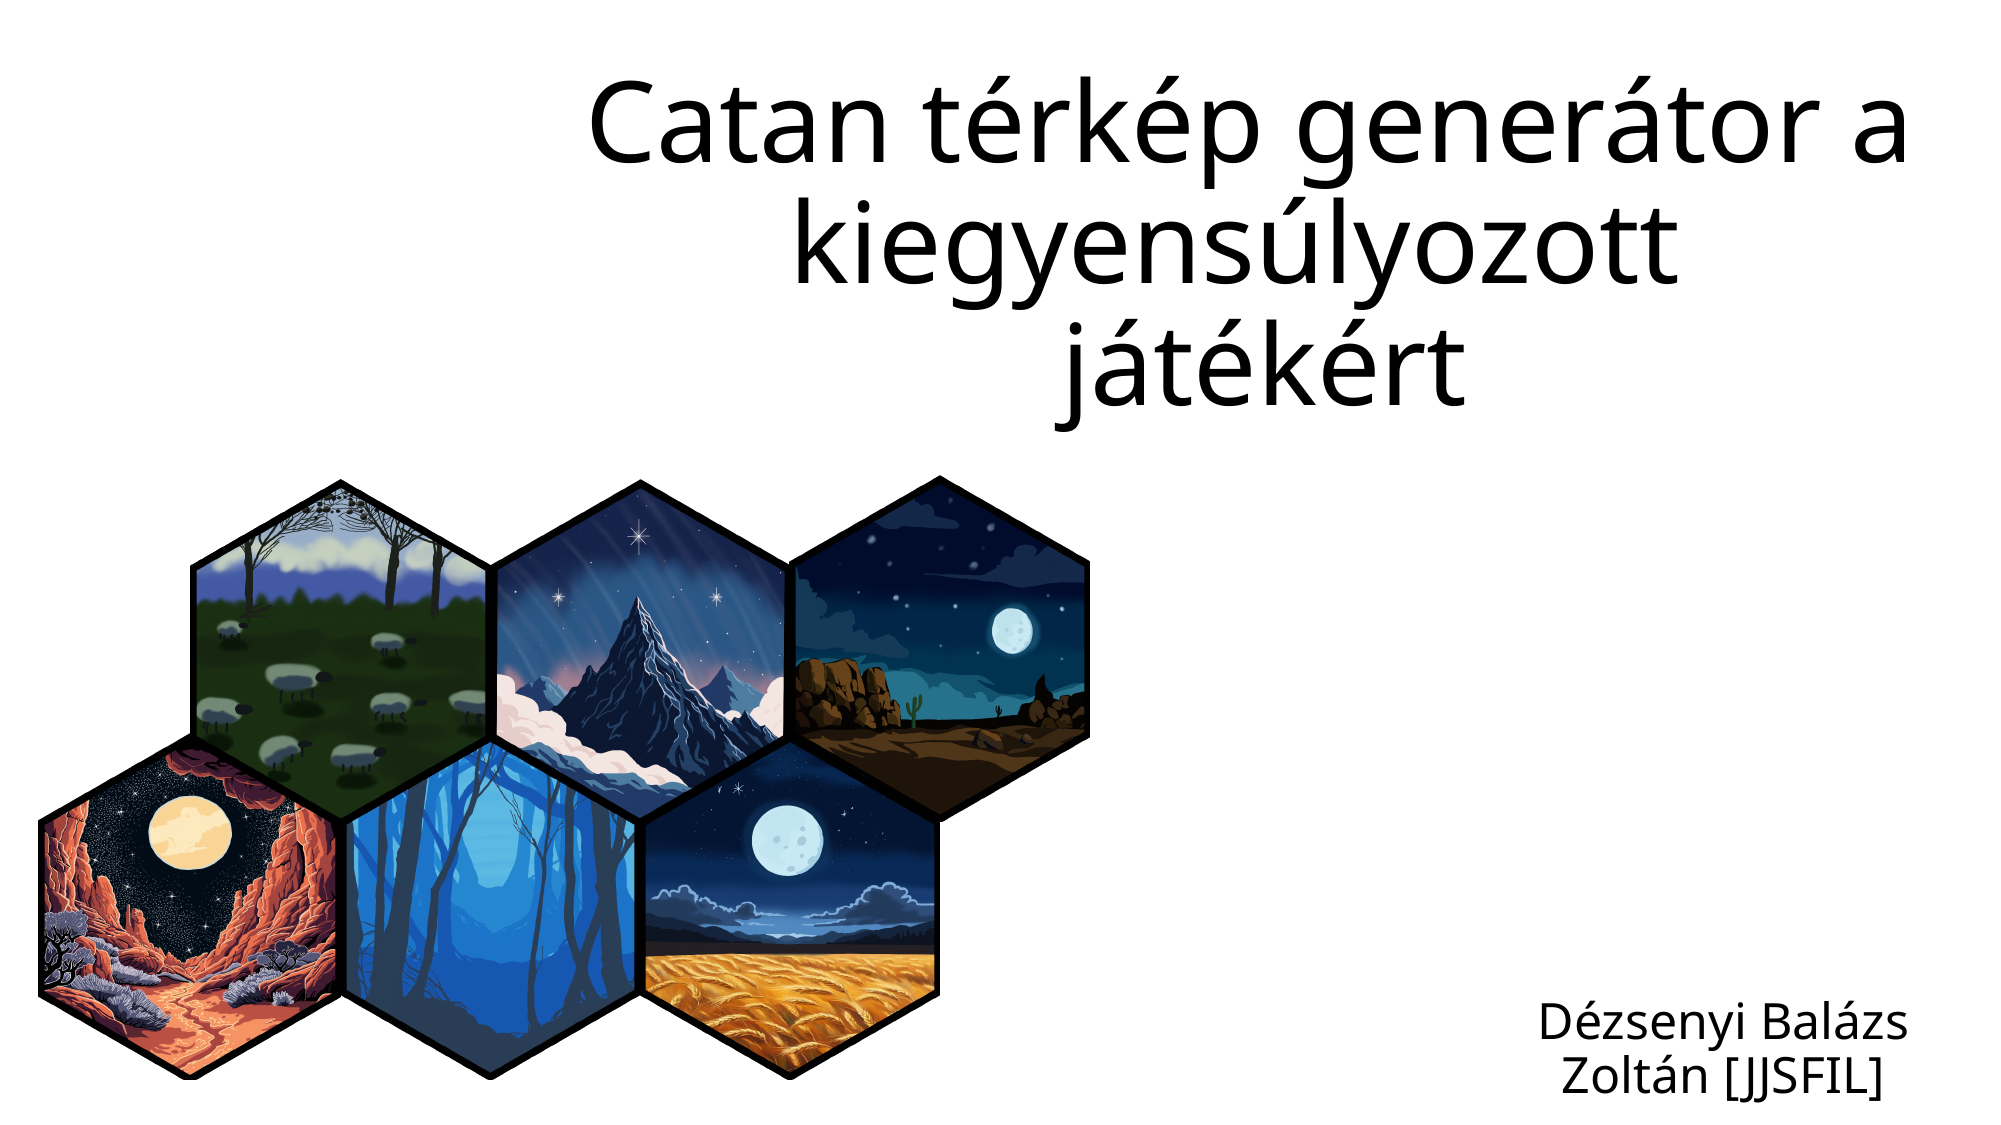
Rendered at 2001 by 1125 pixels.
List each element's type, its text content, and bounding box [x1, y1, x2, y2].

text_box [37, 474, 1091, 1081]
title Catan térkép generátor a kiegyensúlyozott játékért [500, 45, 2000, 438]
subtitle Dézsenyi Balázs Zoltán [JJSFIL] [1447, 988, 2000, 1125]
